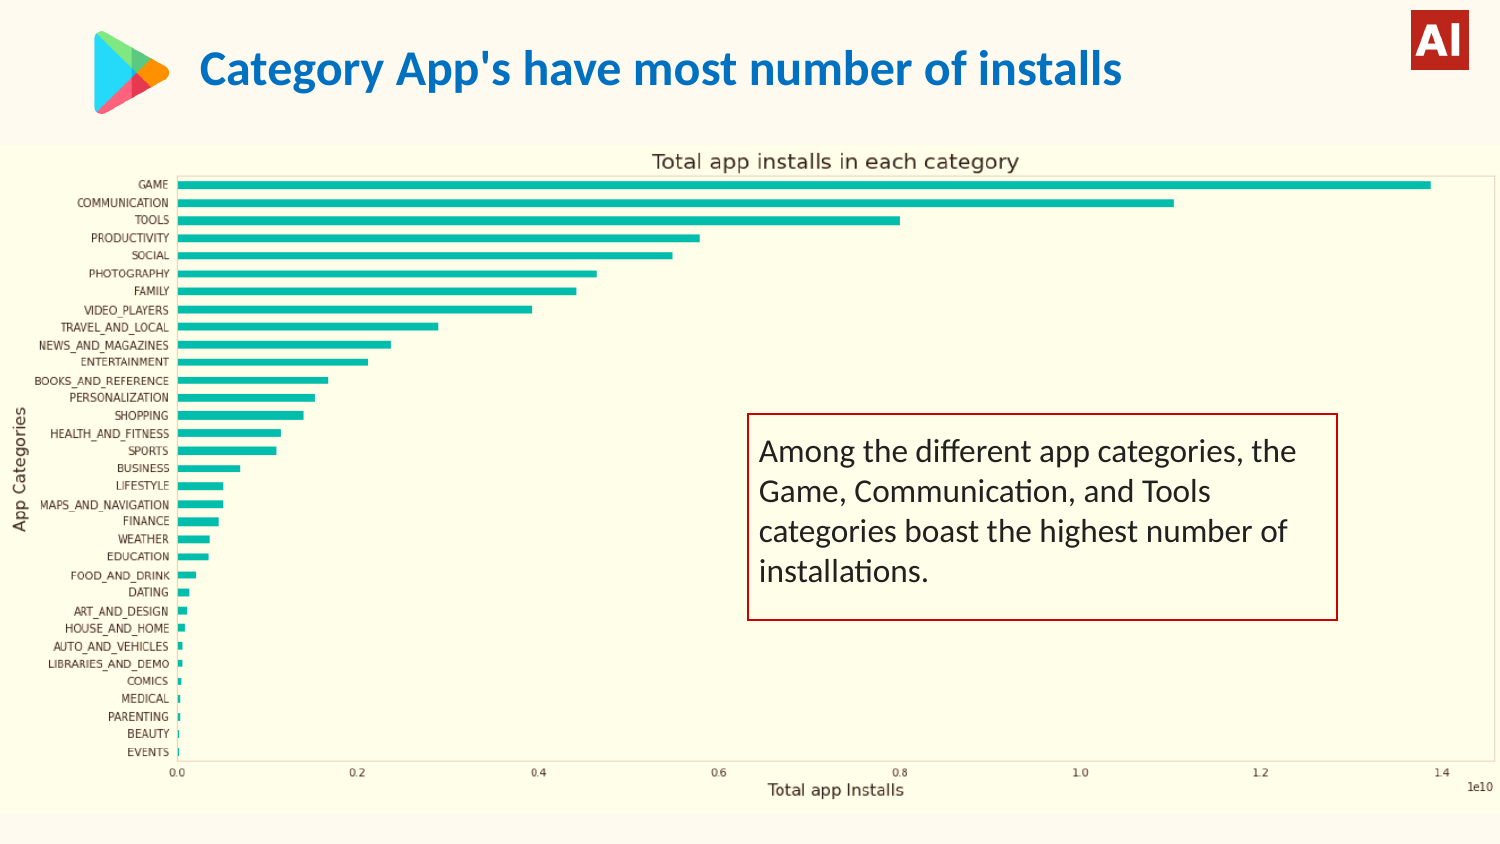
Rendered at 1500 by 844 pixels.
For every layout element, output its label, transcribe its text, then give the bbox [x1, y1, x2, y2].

picture [1411, 10, 1469, 70]
picture [0, 145, 1500, 813]
text_box [89, 31, 174, 115]
text_box Category App's have most number of installs [173, 27, 1315, 138]
